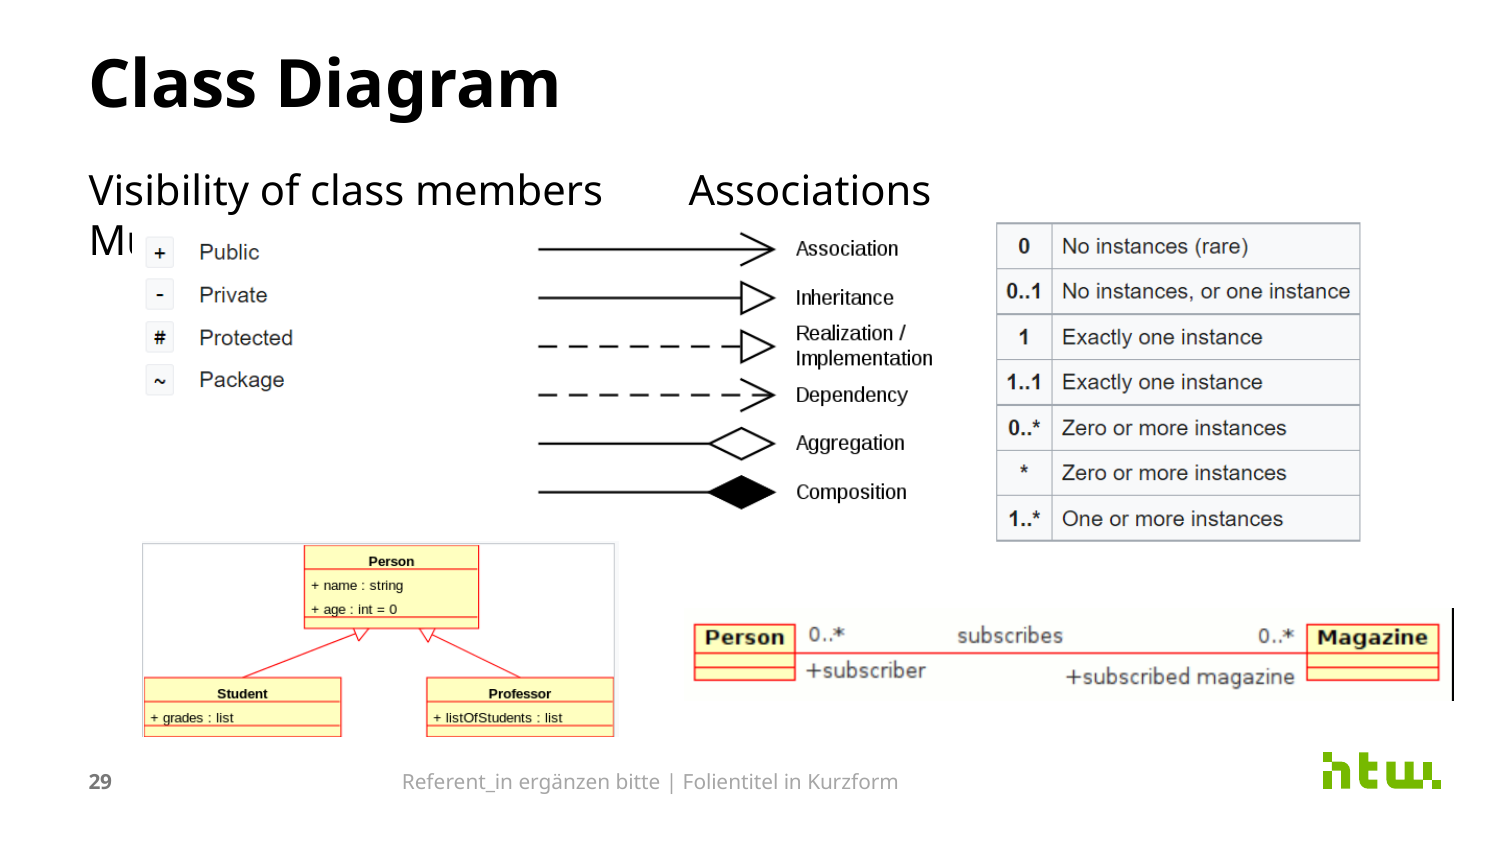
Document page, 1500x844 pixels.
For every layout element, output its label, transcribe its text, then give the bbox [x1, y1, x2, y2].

picture [132, 223, 328, 408]
picture [684, 608, 1454, 701]
picture [502, 216, 959, 521]
title Class Diagram [88, 50, 1323, 123]
slide_number 29 [88, 768, 373, 799]
footer Referent_in ergänzen bitte | Folientitel in Kurzform [401, 768, 1302, 799]
picture [991, 216, 1373, 547]
picture [142, 541, 619, 737]
list Visibility of class members Associations Multiplicity [88, 163, 1323, 725]
